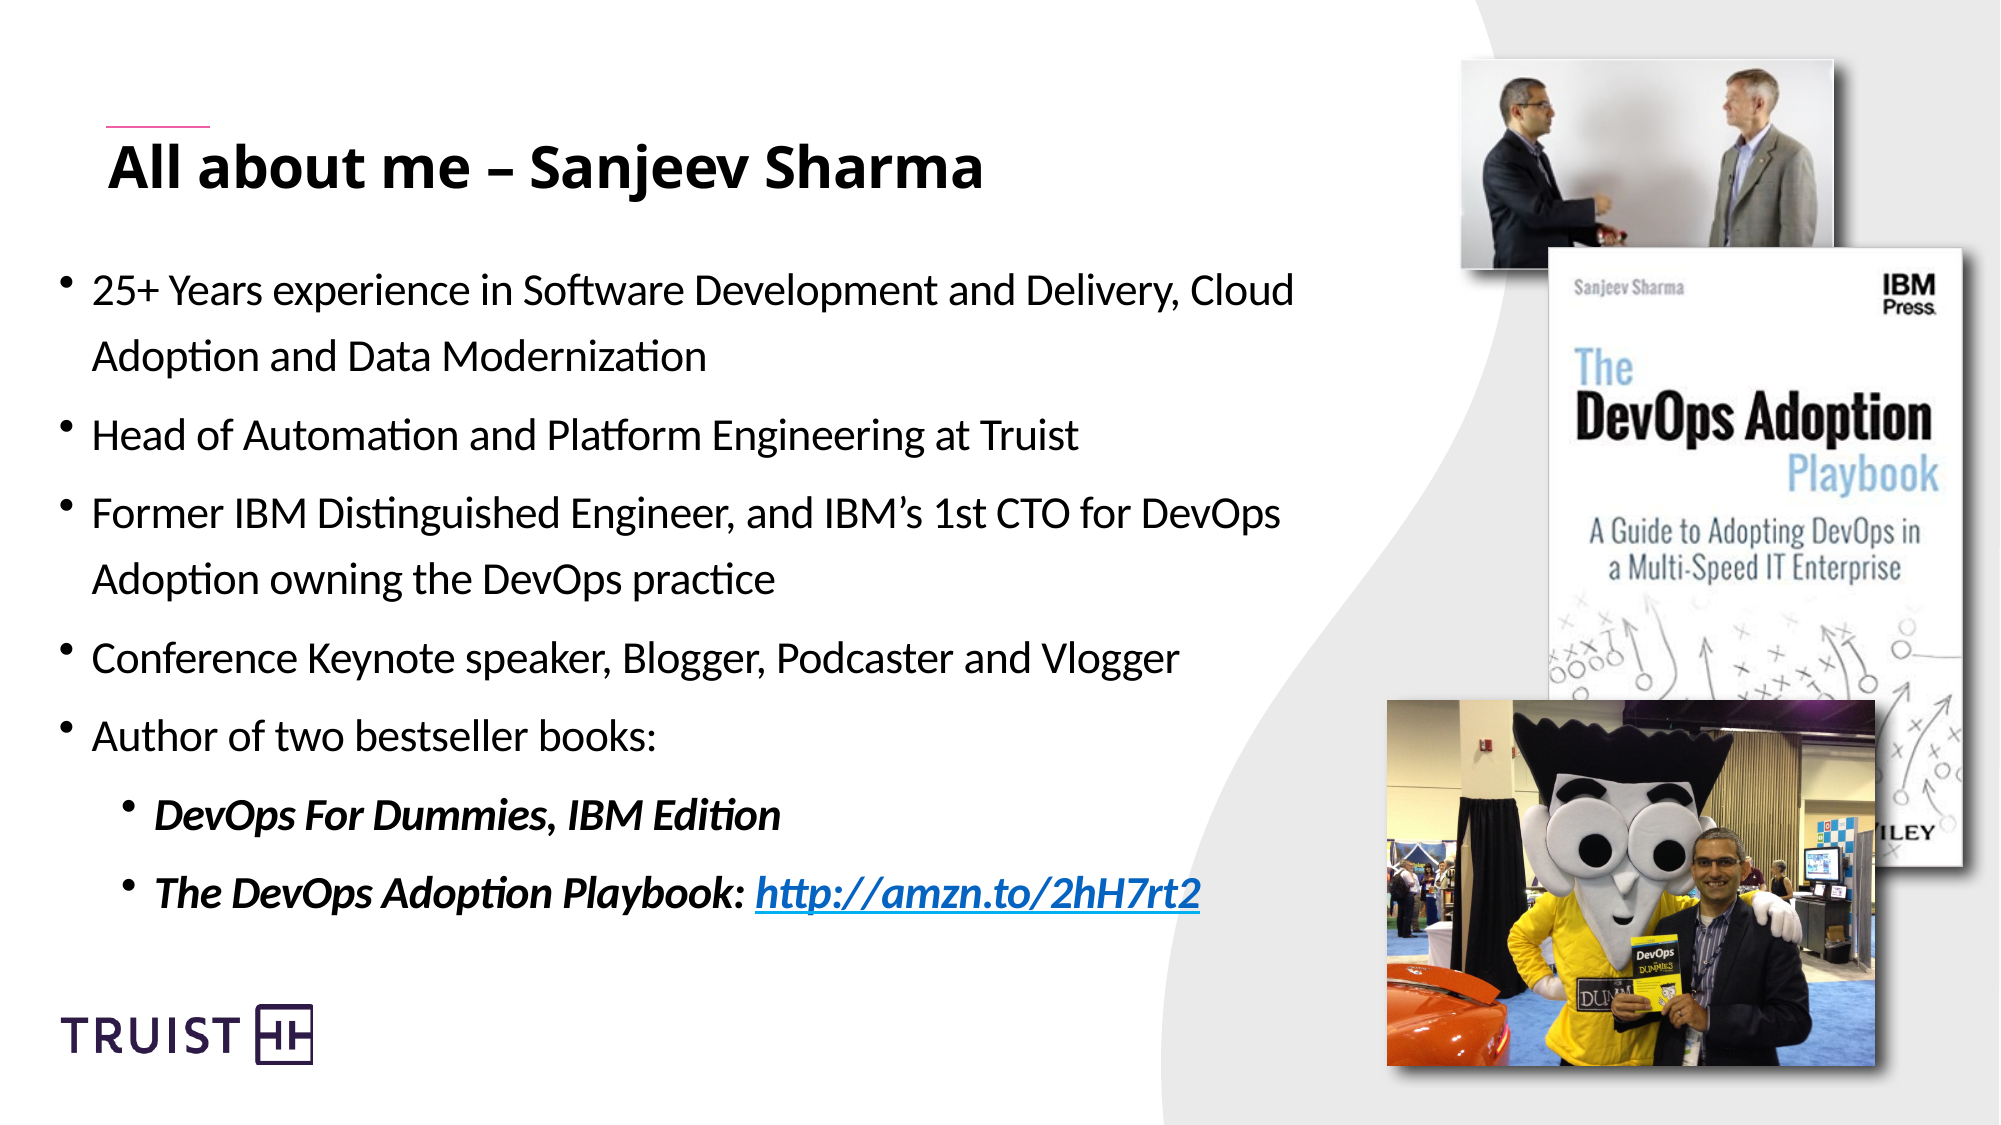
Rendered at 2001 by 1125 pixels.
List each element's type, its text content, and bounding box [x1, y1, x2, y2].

picture [1387, 59, 1963, 1066]
text_box [1161, 0, 2000, 1125]
text_box All about me – Sanjeev Sharma [101, 122, 1460, 208]
text_box 25+ Years experience in Software Development and Delivery, Cloud Adoption and Data Modernization Head of Automation and Platform Engineering at Truist Former IBM Distinguished Engineer, and IBM’s 1st CTO for DevOps Adoption owning the DevOps practice Conference Keynote speaker, Blogger, Podcaster and Vlogger Author of two bestseller books: DevOps For Dummies, IBM Edition The DevOps Adoption Playbook: http://amzn.to/2hH7rt2 [43, 233, 1359, 933]
